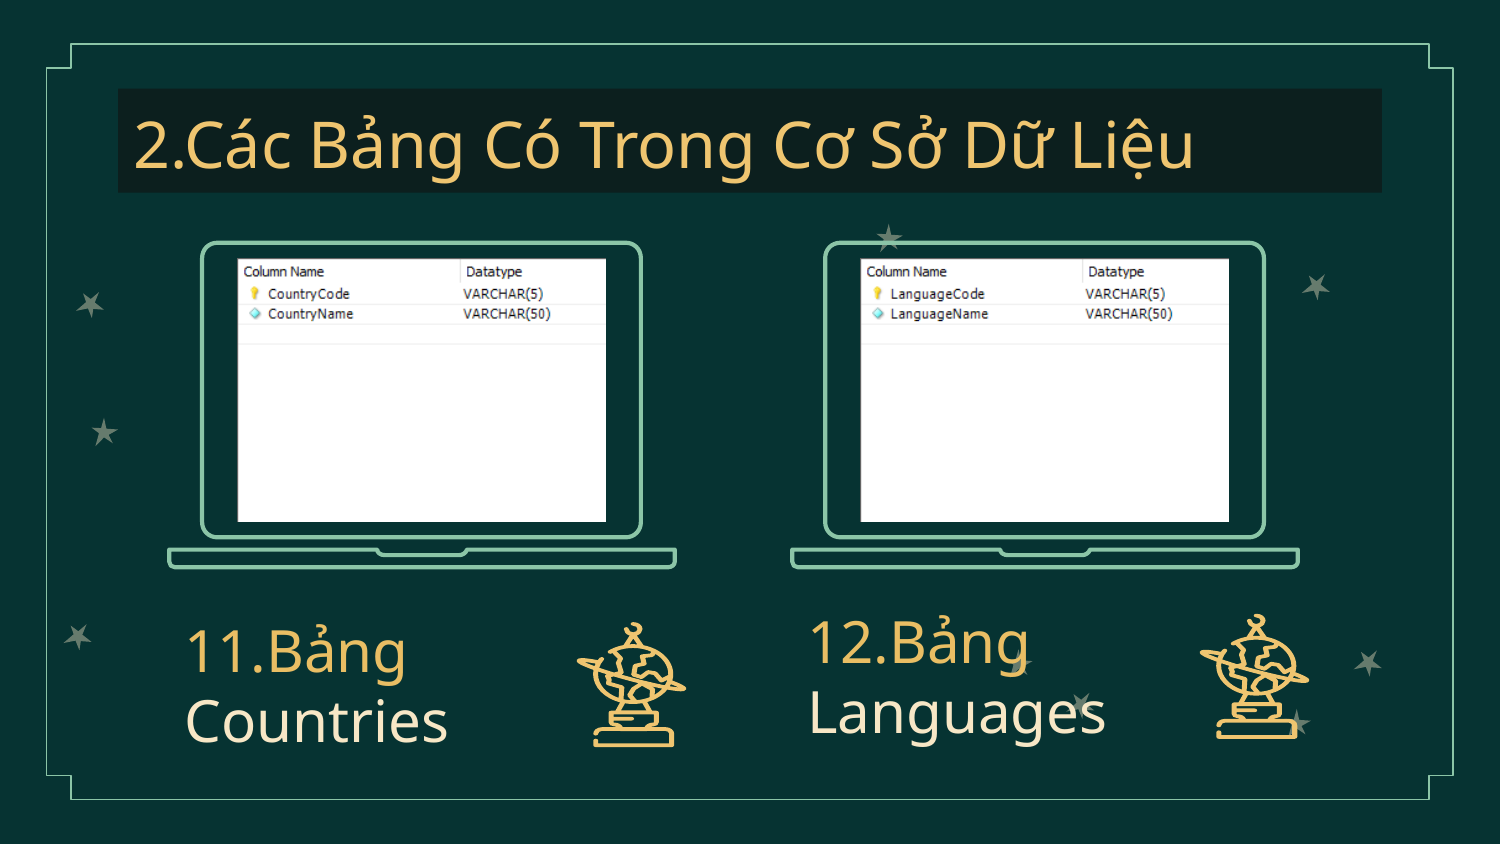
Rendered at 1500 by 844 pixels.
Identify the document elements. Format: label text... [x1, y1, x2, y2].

picture [237, 258, 606, 522]
title 2.Các Bảng Có Trong Cơ Sở Dữ Liệu [118, 88, 1382, 193]
subtitle 11.Bảng Countries [169, 598, 679, 739]
text_box [576, 622, 687, 748]
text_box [168, 242, 675, 568]
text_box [792, 242, 1299, 568]
text_box 12.Bảng Languages [792, 590, 1302, 731]
text_box [1199, 613, 1310, 739]
picture [860, 258, 1230, 522]
